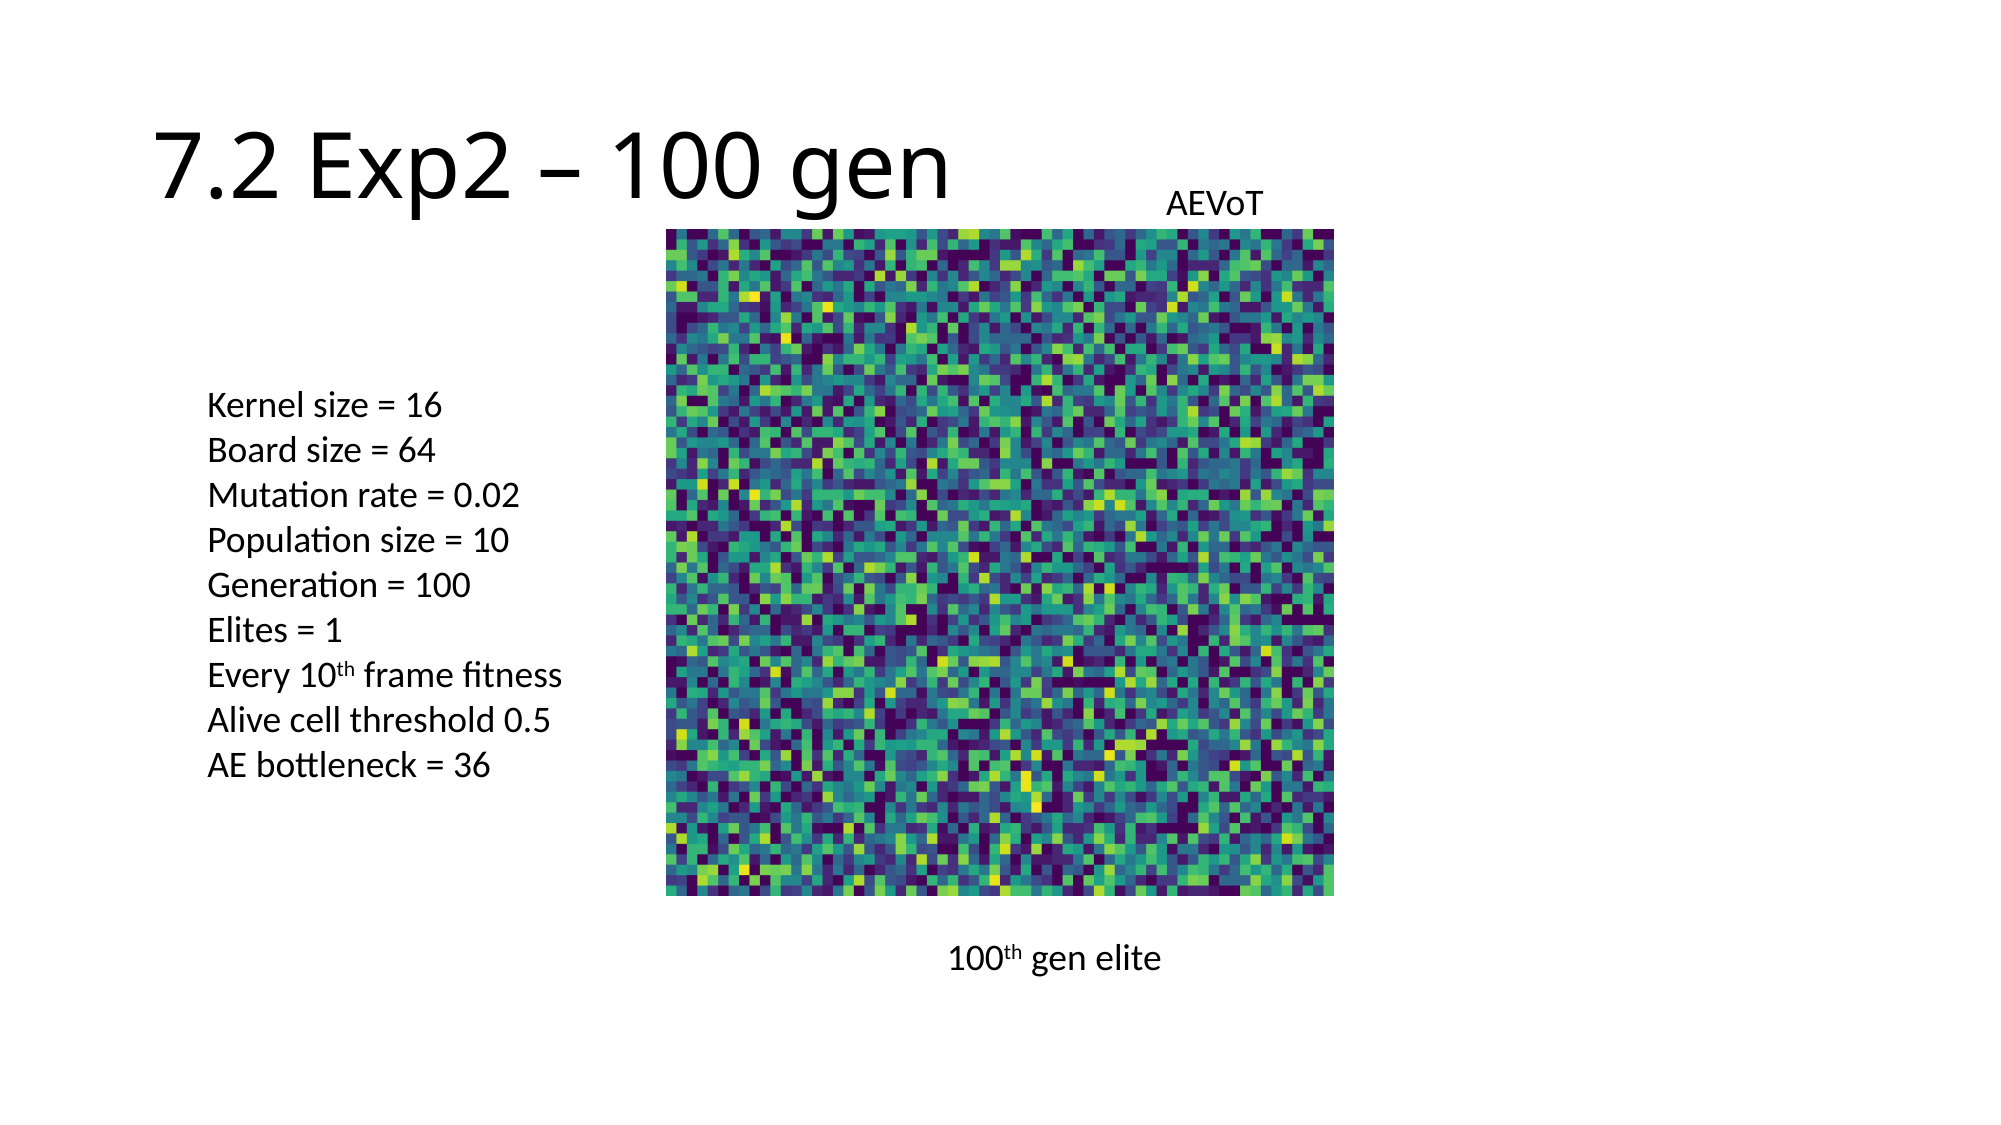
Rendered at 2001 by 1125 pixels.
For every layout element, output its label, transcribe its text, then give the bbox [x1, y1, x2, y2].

text_box 100th gen elite [932, 925, 1178, 986]
text_box AEVoT [1151, 171, 1279, 229]
title 7.2 Exp2 – 100 gen [137, 59, 1863, 278]
picture [666, 229, 1334, 896]
text_box Kernel size = 16 Board size = 64 Mutation rate = 0.02 Population size = 10 Generation = 100 Elites = 1 Every 10th frame fitness Alive cell threshold 0.5 AE bottleneck = 36 [192, 373, 666, 793]
